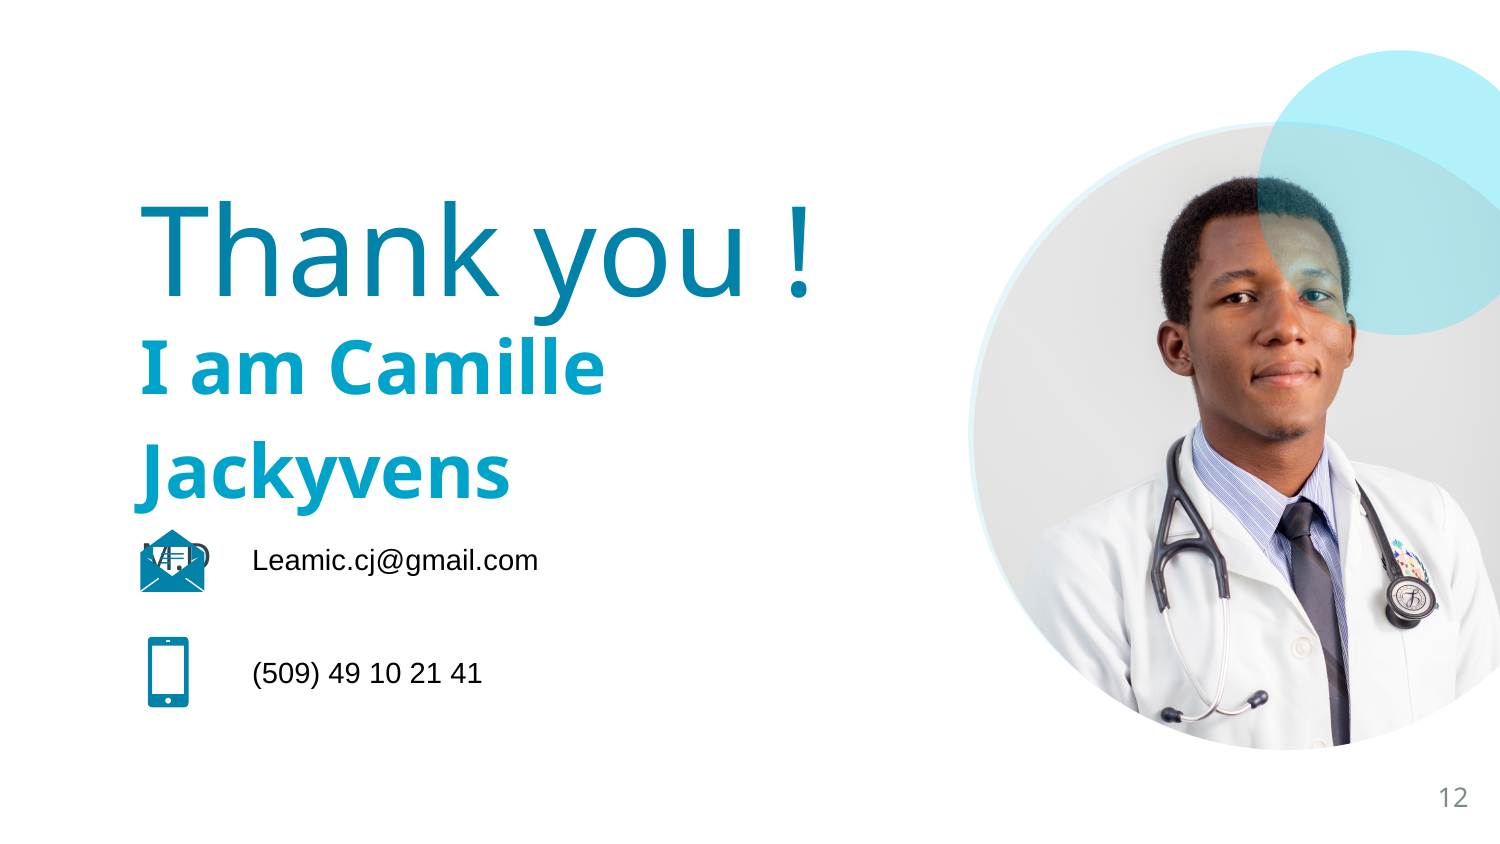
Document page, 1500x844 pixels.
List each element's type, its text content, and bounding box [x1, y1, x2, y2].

text_box Leamic.cj@gmail.com [237, 534, 750, 584]
title Thank you ! [140, 197, 862, 306]
picture [973, 125, 1500, 751]
text_box (509) 49 10 21 41 [237, 646, 750, 697]
subtitle I am Camille Jackyvens M.D [140, 306, 862, 521]
slide_number 12 [1411, 775, 1469, 822]
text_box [140, 529, 205, 593]
text_box [1274, 50, 1500, 124]
text_box [147, 636, 189, 708]
